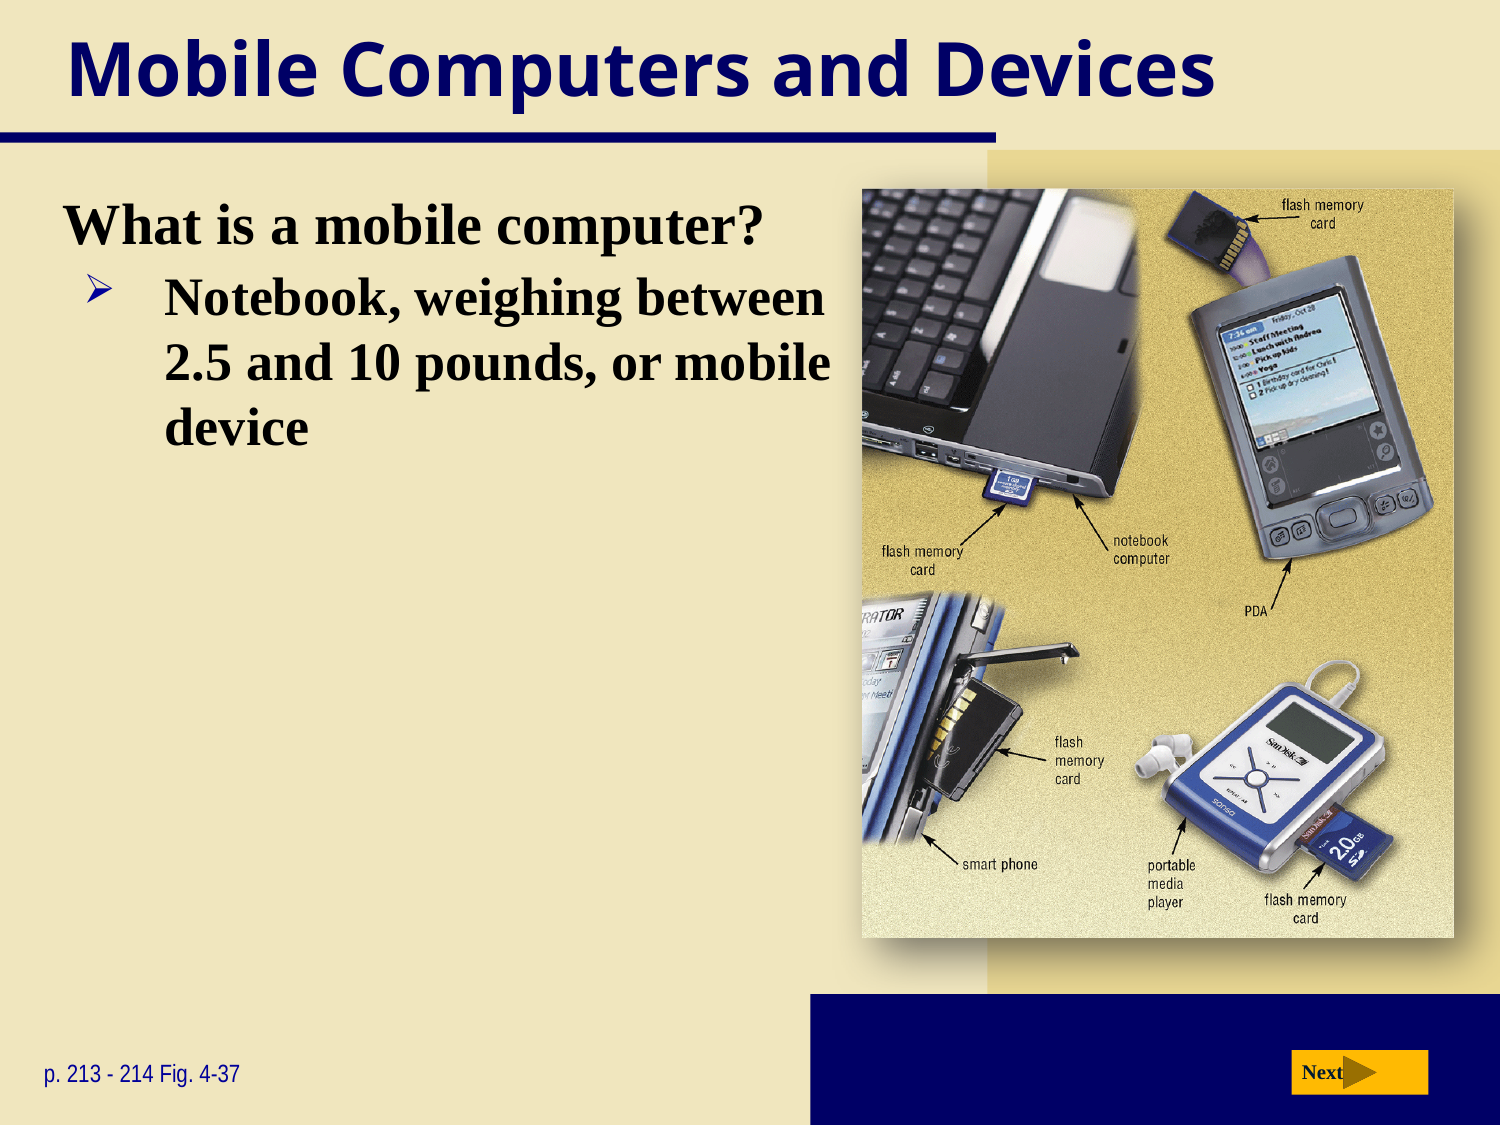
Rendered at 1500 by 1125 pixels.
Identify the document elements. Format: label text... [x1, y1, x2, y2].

picture [862, 187, 1454, 938]
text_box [1286, 1049, 1429, 1095]
title Mobile Computers and Devices [49, 0, 1459, 133]
text_box Notebook, weighing between 2.5 and 10 pounds, or mobile device [50, 253, 844, 500]
text_box p. 213 - 214 Fig. 4-37 [29, 1050, 284, 1095]
list What is a mobile computer? [47, 178, 871, 301]
